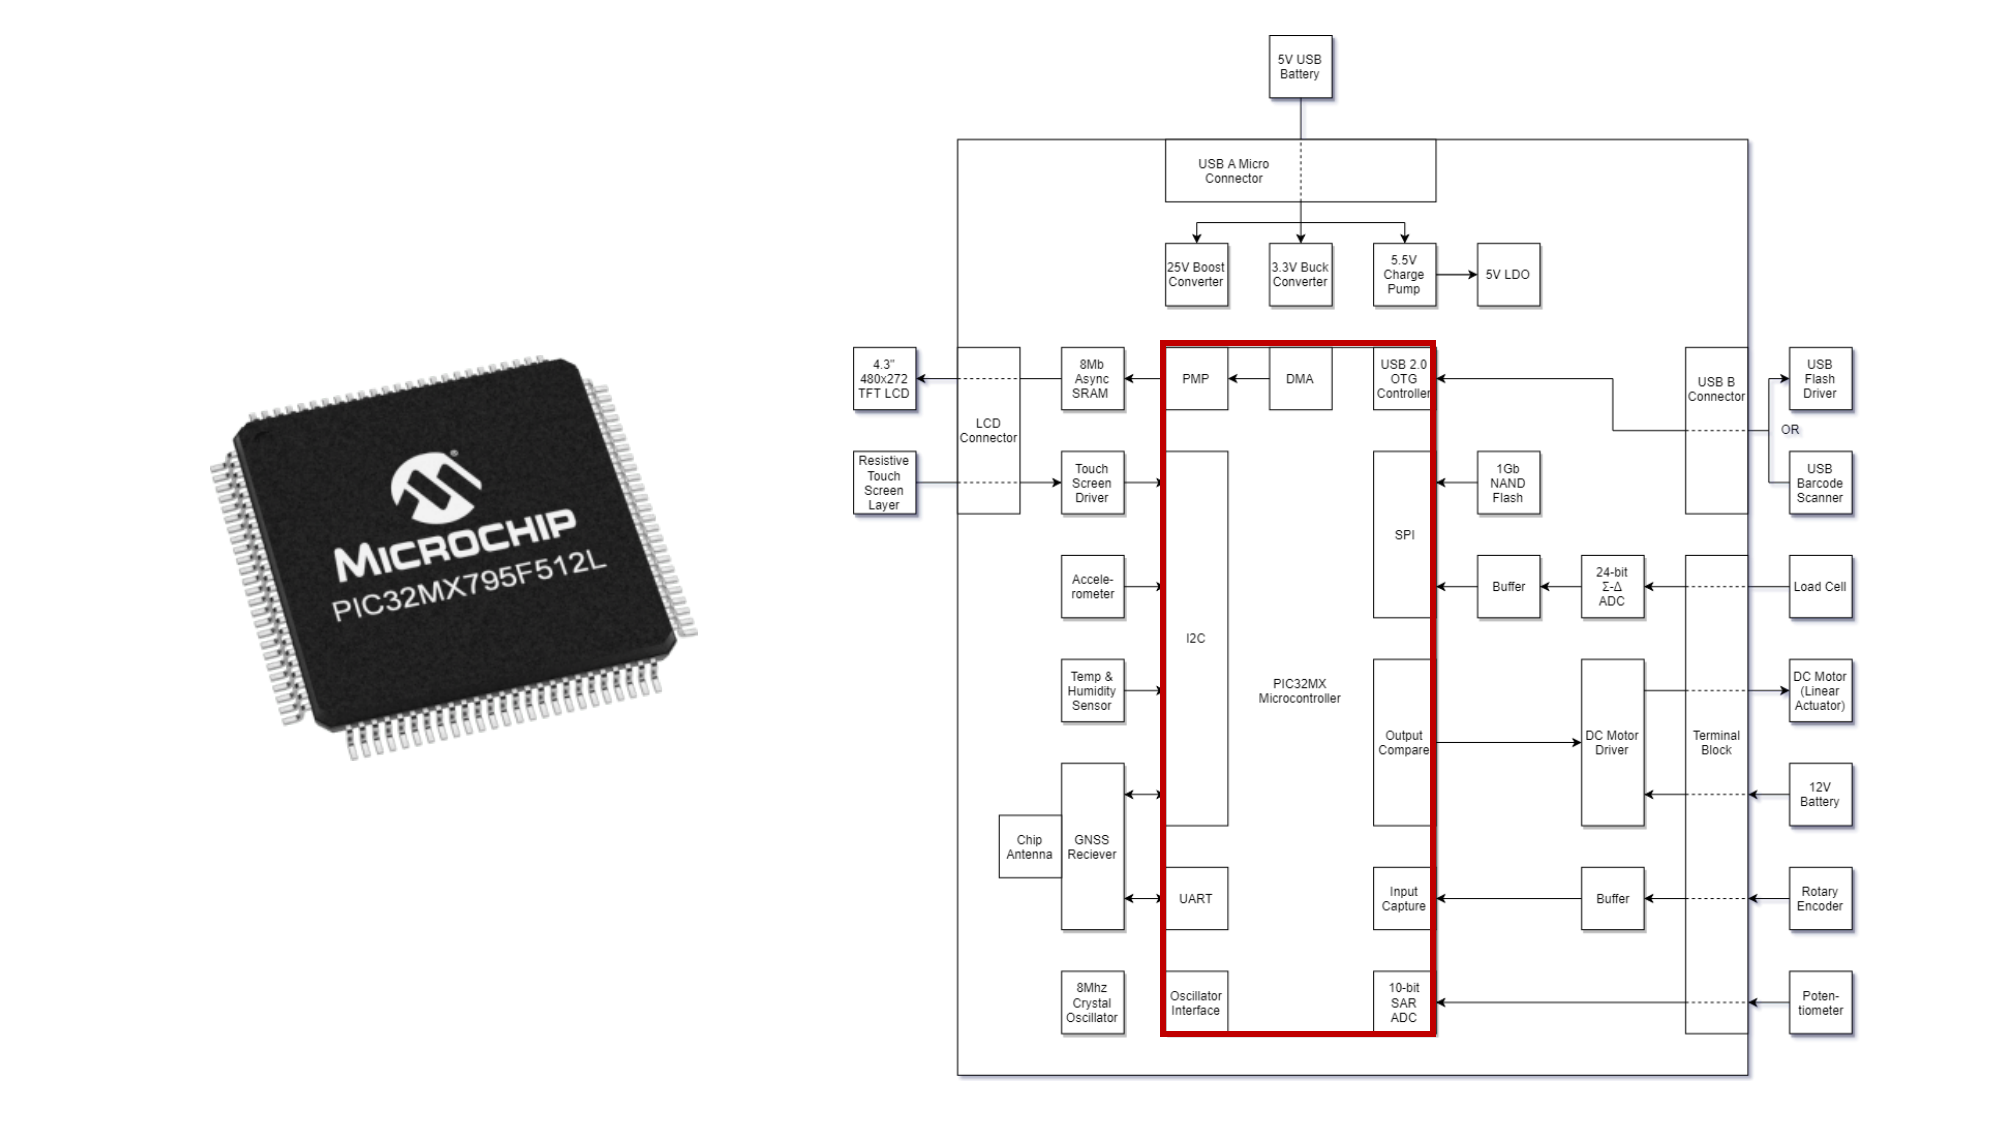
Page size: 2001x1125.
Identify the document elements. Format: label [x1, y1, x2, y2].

picture [853, 35, 1860, 1081]
picture [210, 355, 699, 761]
